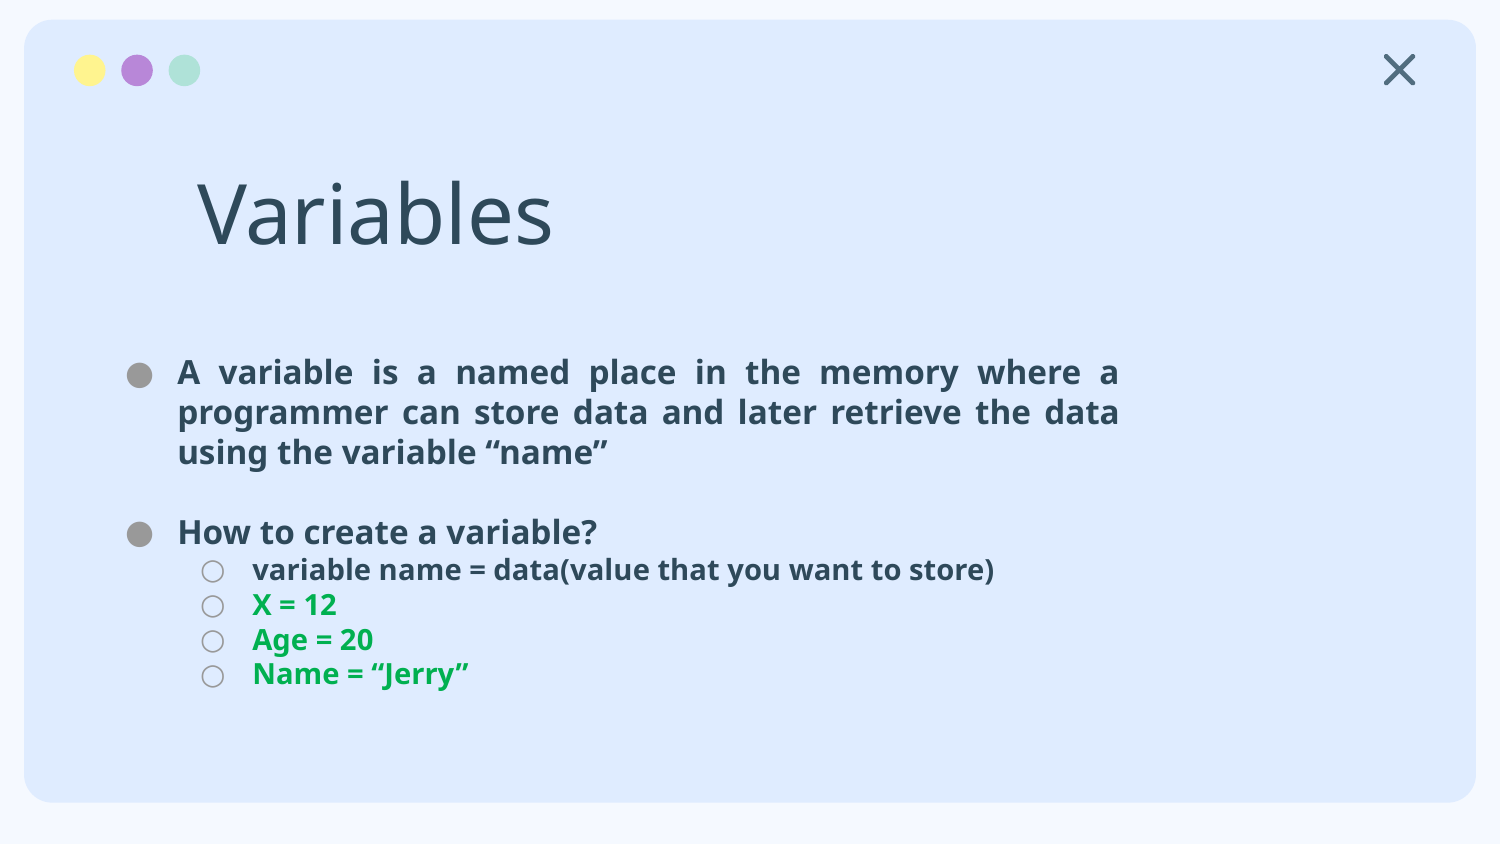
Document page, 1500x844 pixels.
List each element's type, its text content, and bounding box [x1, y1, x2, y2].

subtitle A variable is a named place in the memory where a programmer can store data and later retrieve the data using the variable “name” How to create a variable? variable name = data(value that you want to store) X = 12 Age = 20 Name = “Jerry” [87, 336, 1136, 726]
title Variables [182, 67, 1166, 277]
